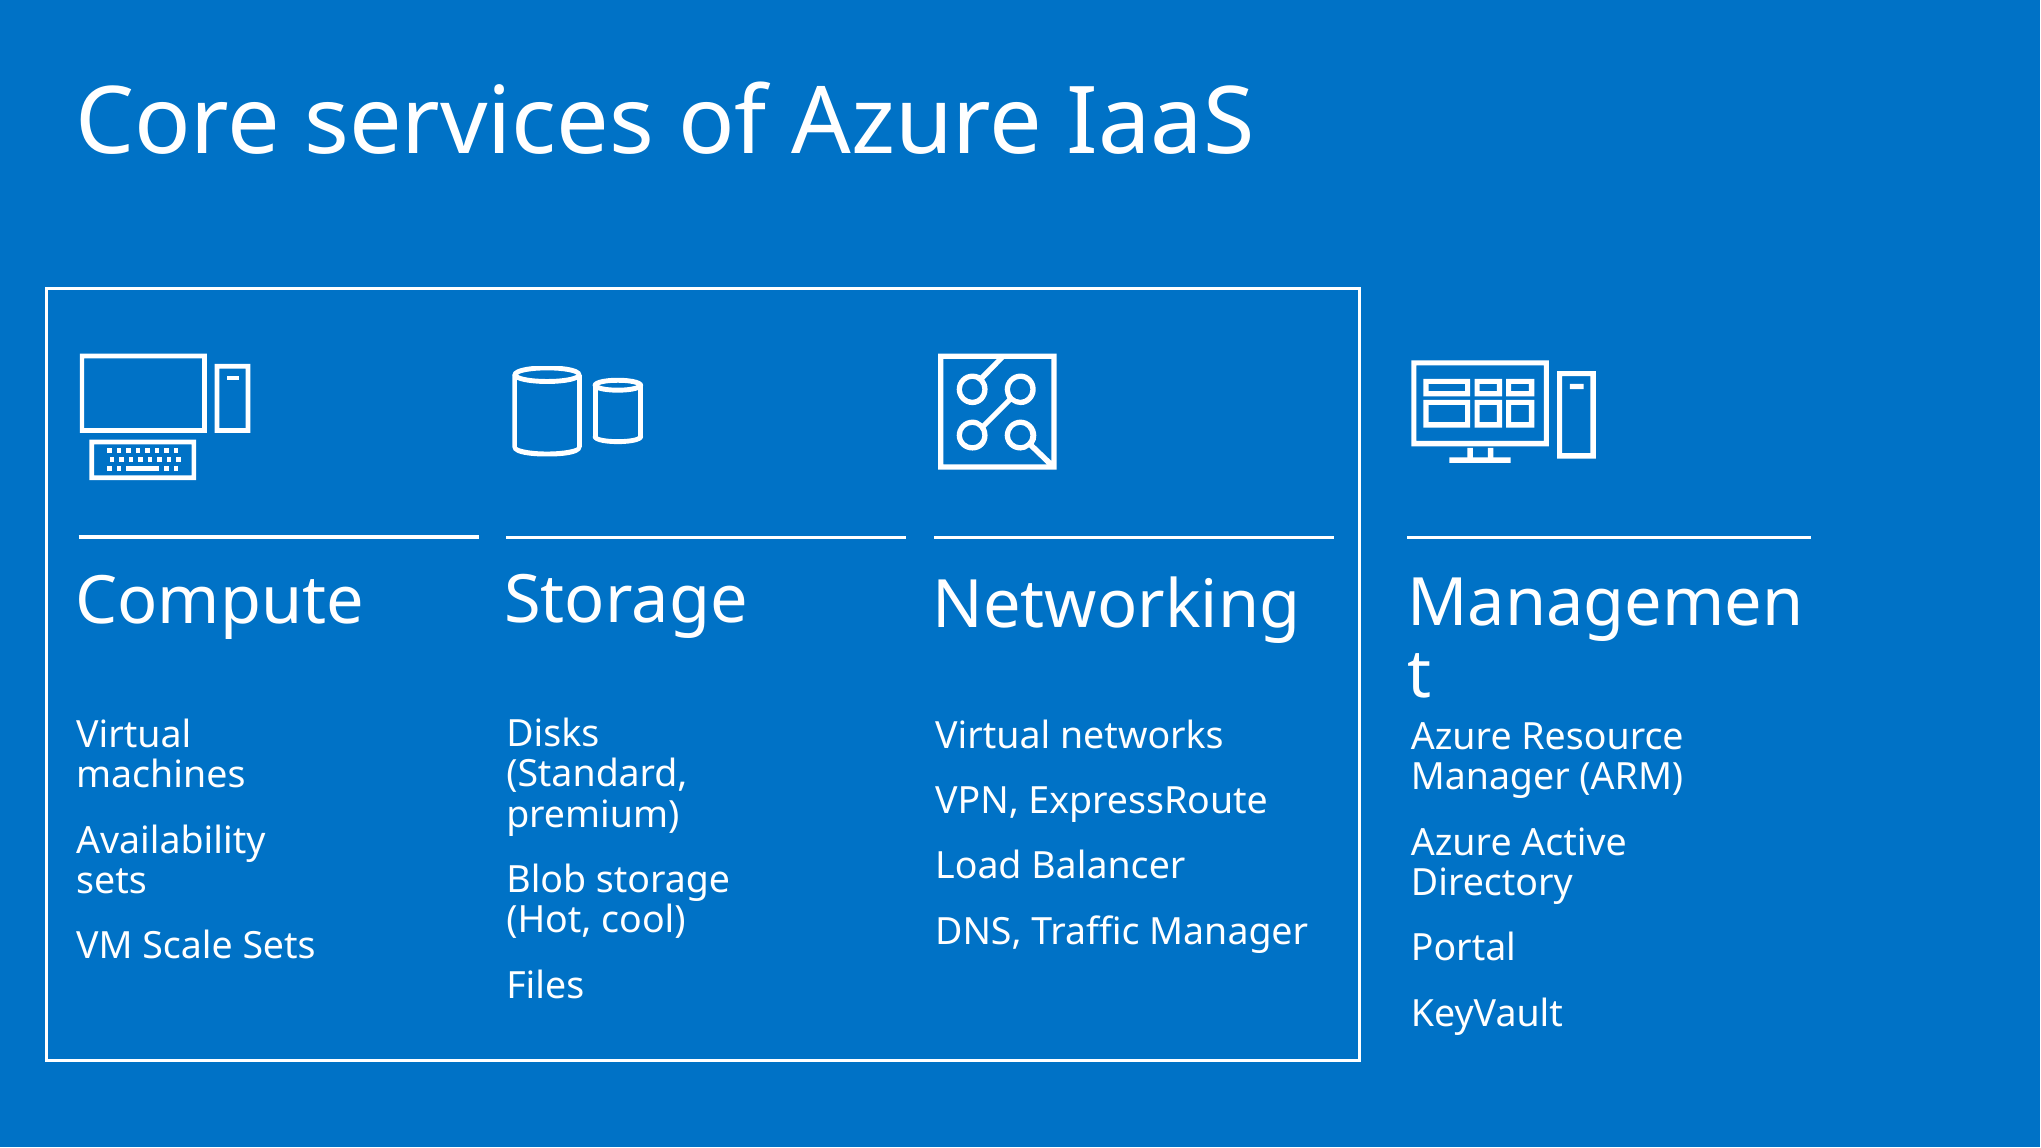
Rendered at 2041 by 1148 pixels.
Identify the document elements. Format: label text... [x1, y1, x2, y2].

text_box [45, 288, 1360, 1061]
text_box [905, 353, 1350, 985]
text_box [46, 353, 479, 958]
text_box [1380, 360, 1811, 1022]
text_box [476, 365, 906, 999]
title Core services of Azure IaaS [45, 48, 1941, 199]
